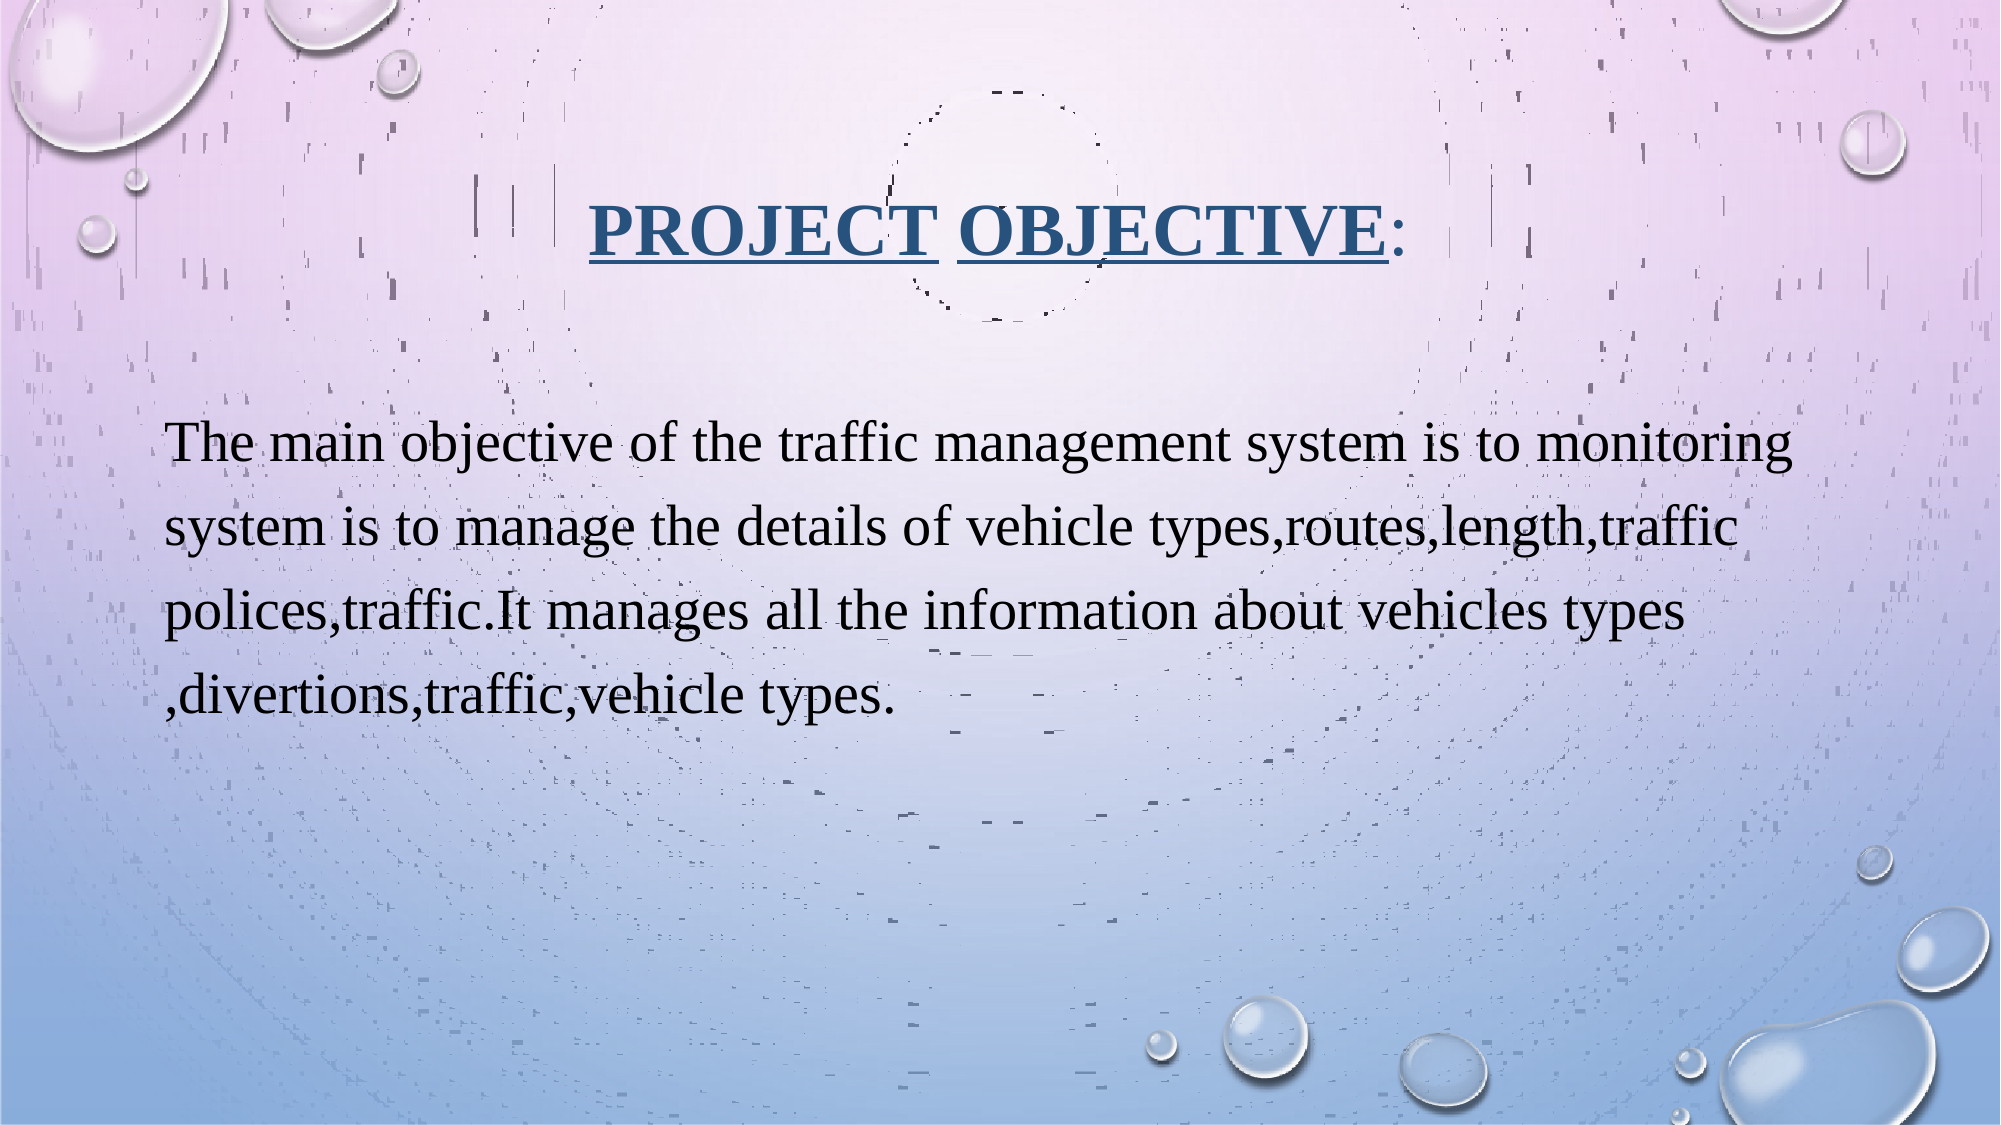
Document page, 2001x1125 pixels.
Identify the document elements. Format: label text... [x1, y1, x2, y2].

title PROJECT OBJECTIVE: [156, 109, 1844, 369]
list The main objective of the traffic management system is to monitoring system is to manage the details of vehicle types,routes,length,traffic polices,traffic.It manages all the information about vehicles types ,divertions,traffic,vehicle types. [162, 387, 1817, 1028]
picture [0, 0, 2000, 1125]
